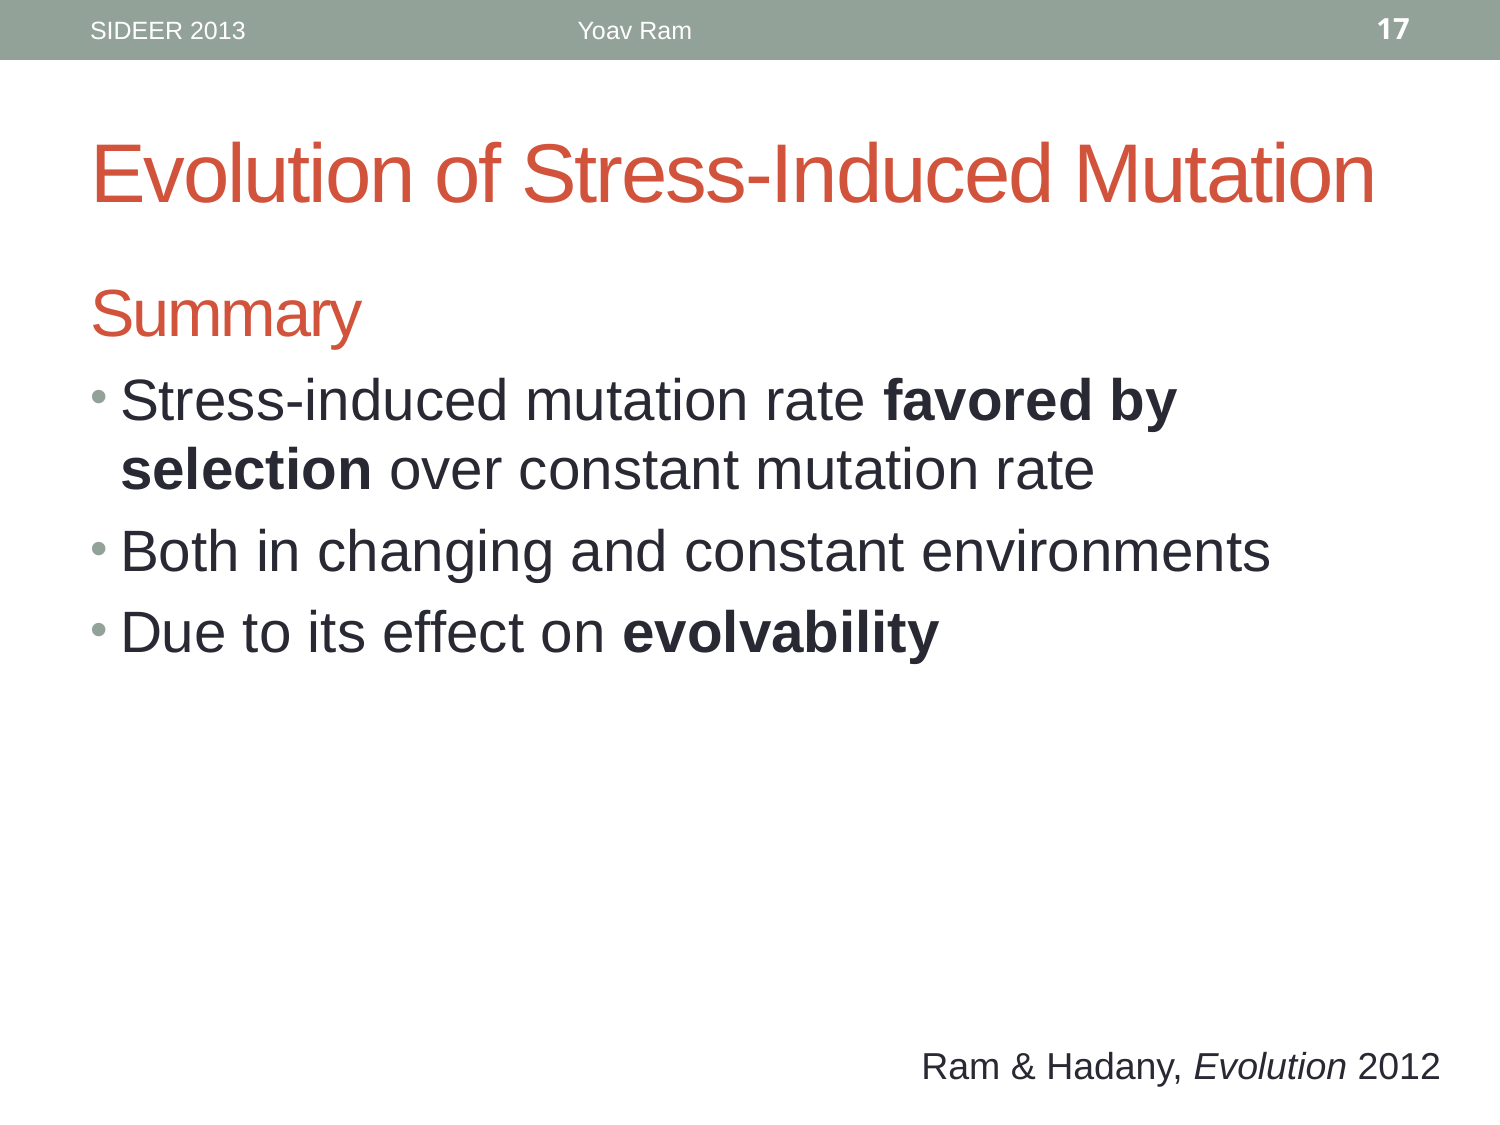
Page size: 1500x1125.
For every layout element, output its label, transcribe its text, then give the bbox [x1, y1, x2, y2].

footer Yoav Ram [562, 3, 1238, 57]
slide_number SIDEER 2013 [75, 3, 550, 57]
list Summary Stress-induced mutation rate favored by selection over constant mutation rate Both in changing and constant environments Due to its effect on evolvability [75, 262, 1425, 1063]
slide_number 17 [1250, 3, 1425, 57]
text_box Ram & Hadany, Evolution 2012 [906, 1034, 1456, 1095]
title Evolution of Stress-Induced Mutation [75, 87, 1425, 250]
